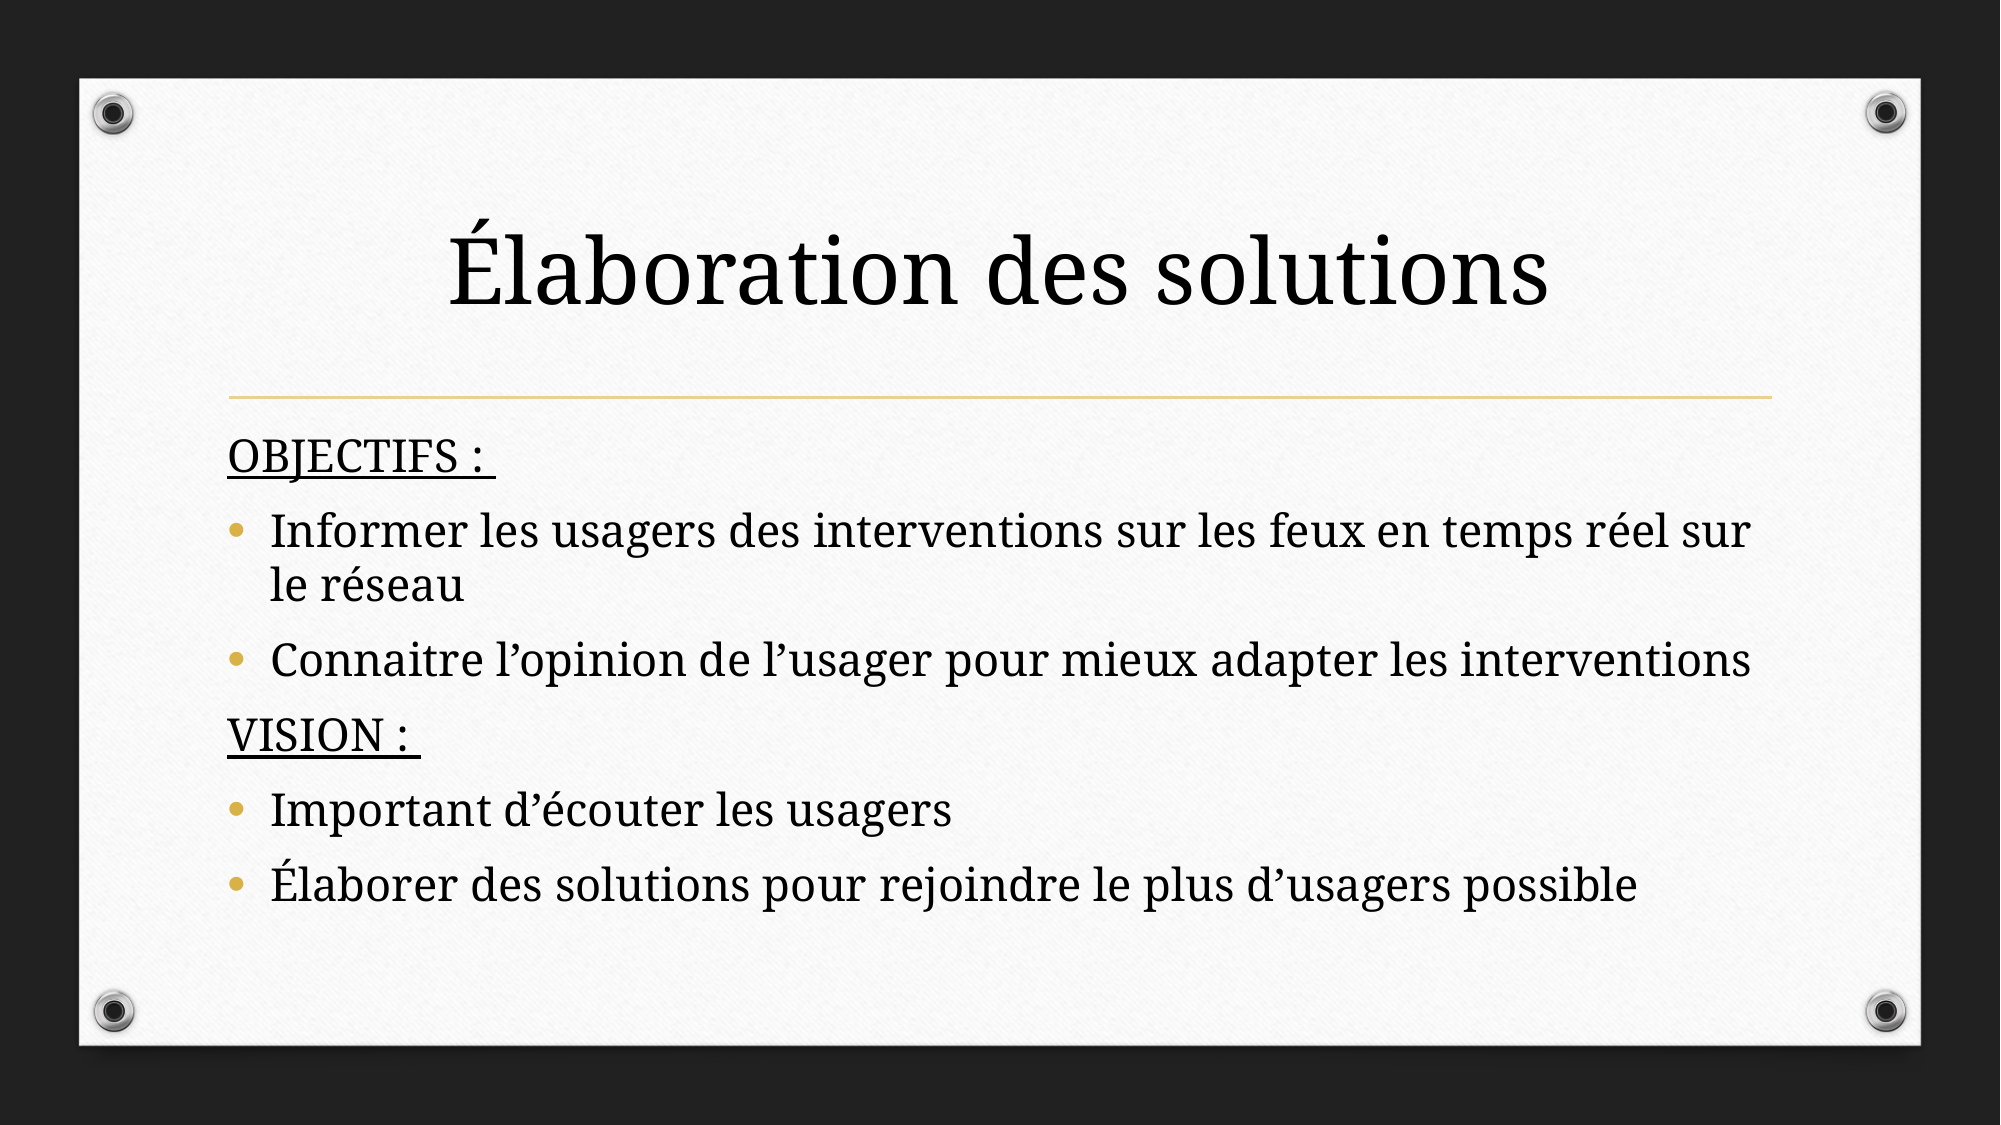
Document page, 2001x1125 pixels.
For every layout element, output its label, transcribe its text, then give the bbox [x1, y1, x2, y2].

list OBJECTIFS : Informer les usagers des interventions sur les feux en temps réel sur le réseau Connaitre l’opinion de l’usager pour mieux adapter les interventions VISION : Important d’écouter les usagers Élaborer des solutions pour rejoindre le plus d’usagers possible [212, 419, 1788, 964]
title Élaboration des solutions [212, 161, 1788, 375]
picture [0, 0, 2000, 1125]
